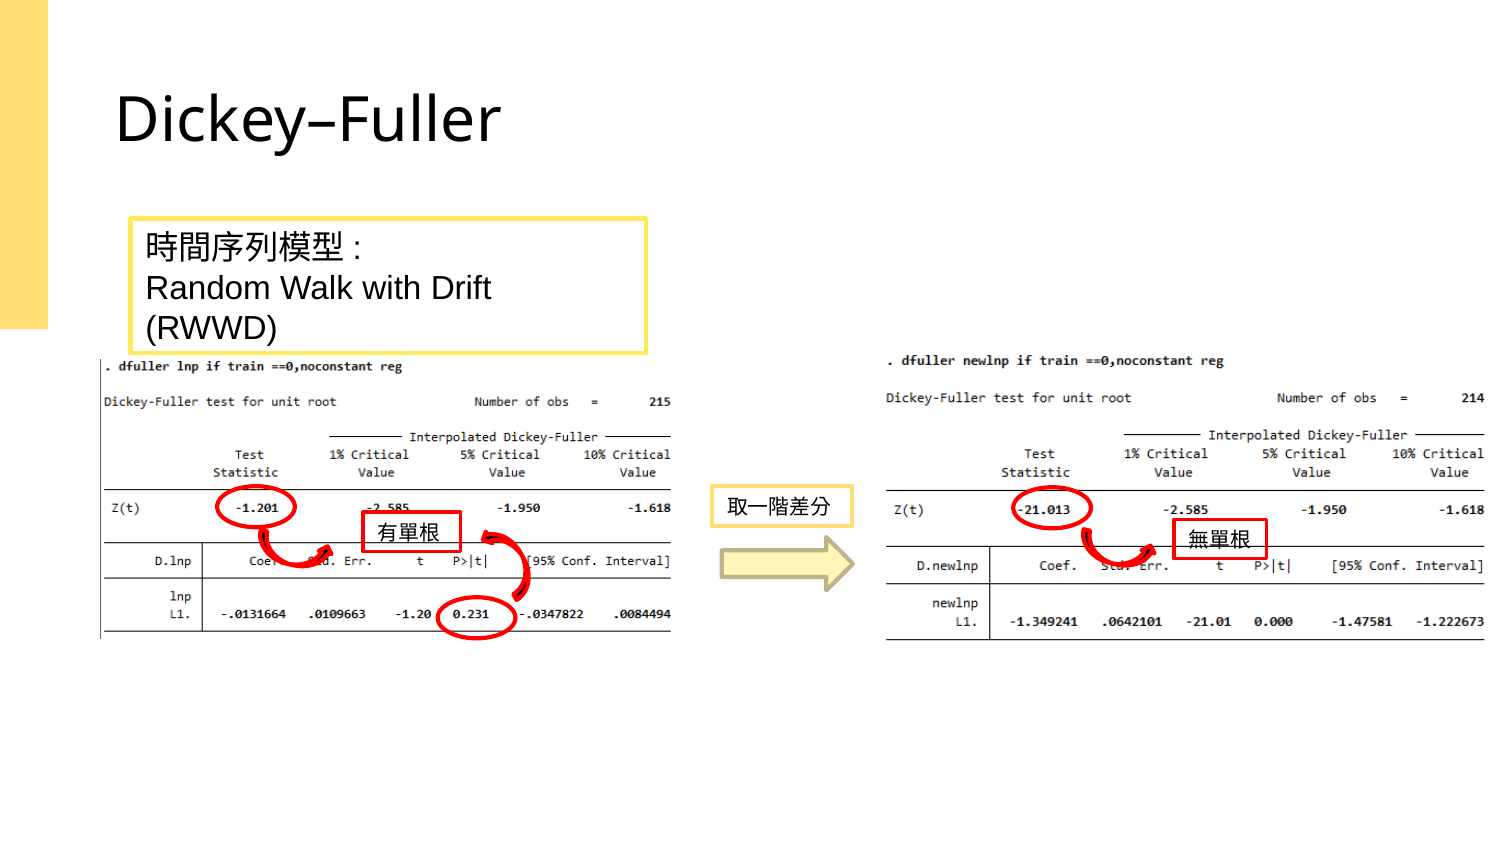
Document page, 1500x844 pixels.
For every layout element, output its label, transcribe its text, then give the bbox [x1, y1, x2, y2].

picture [883, 354, 1492, 649]
title Dickey–Fuller [100, 64, 1254, 169]
text_box [719, 535, 856, 593]
picture [99, 359, 677, 639]
text_box 取一階差分 [710, 484, 854, 528]
text_box 時間序列模型: Random Walk with Drift (RWWD) [128, 216, 648, 355]
